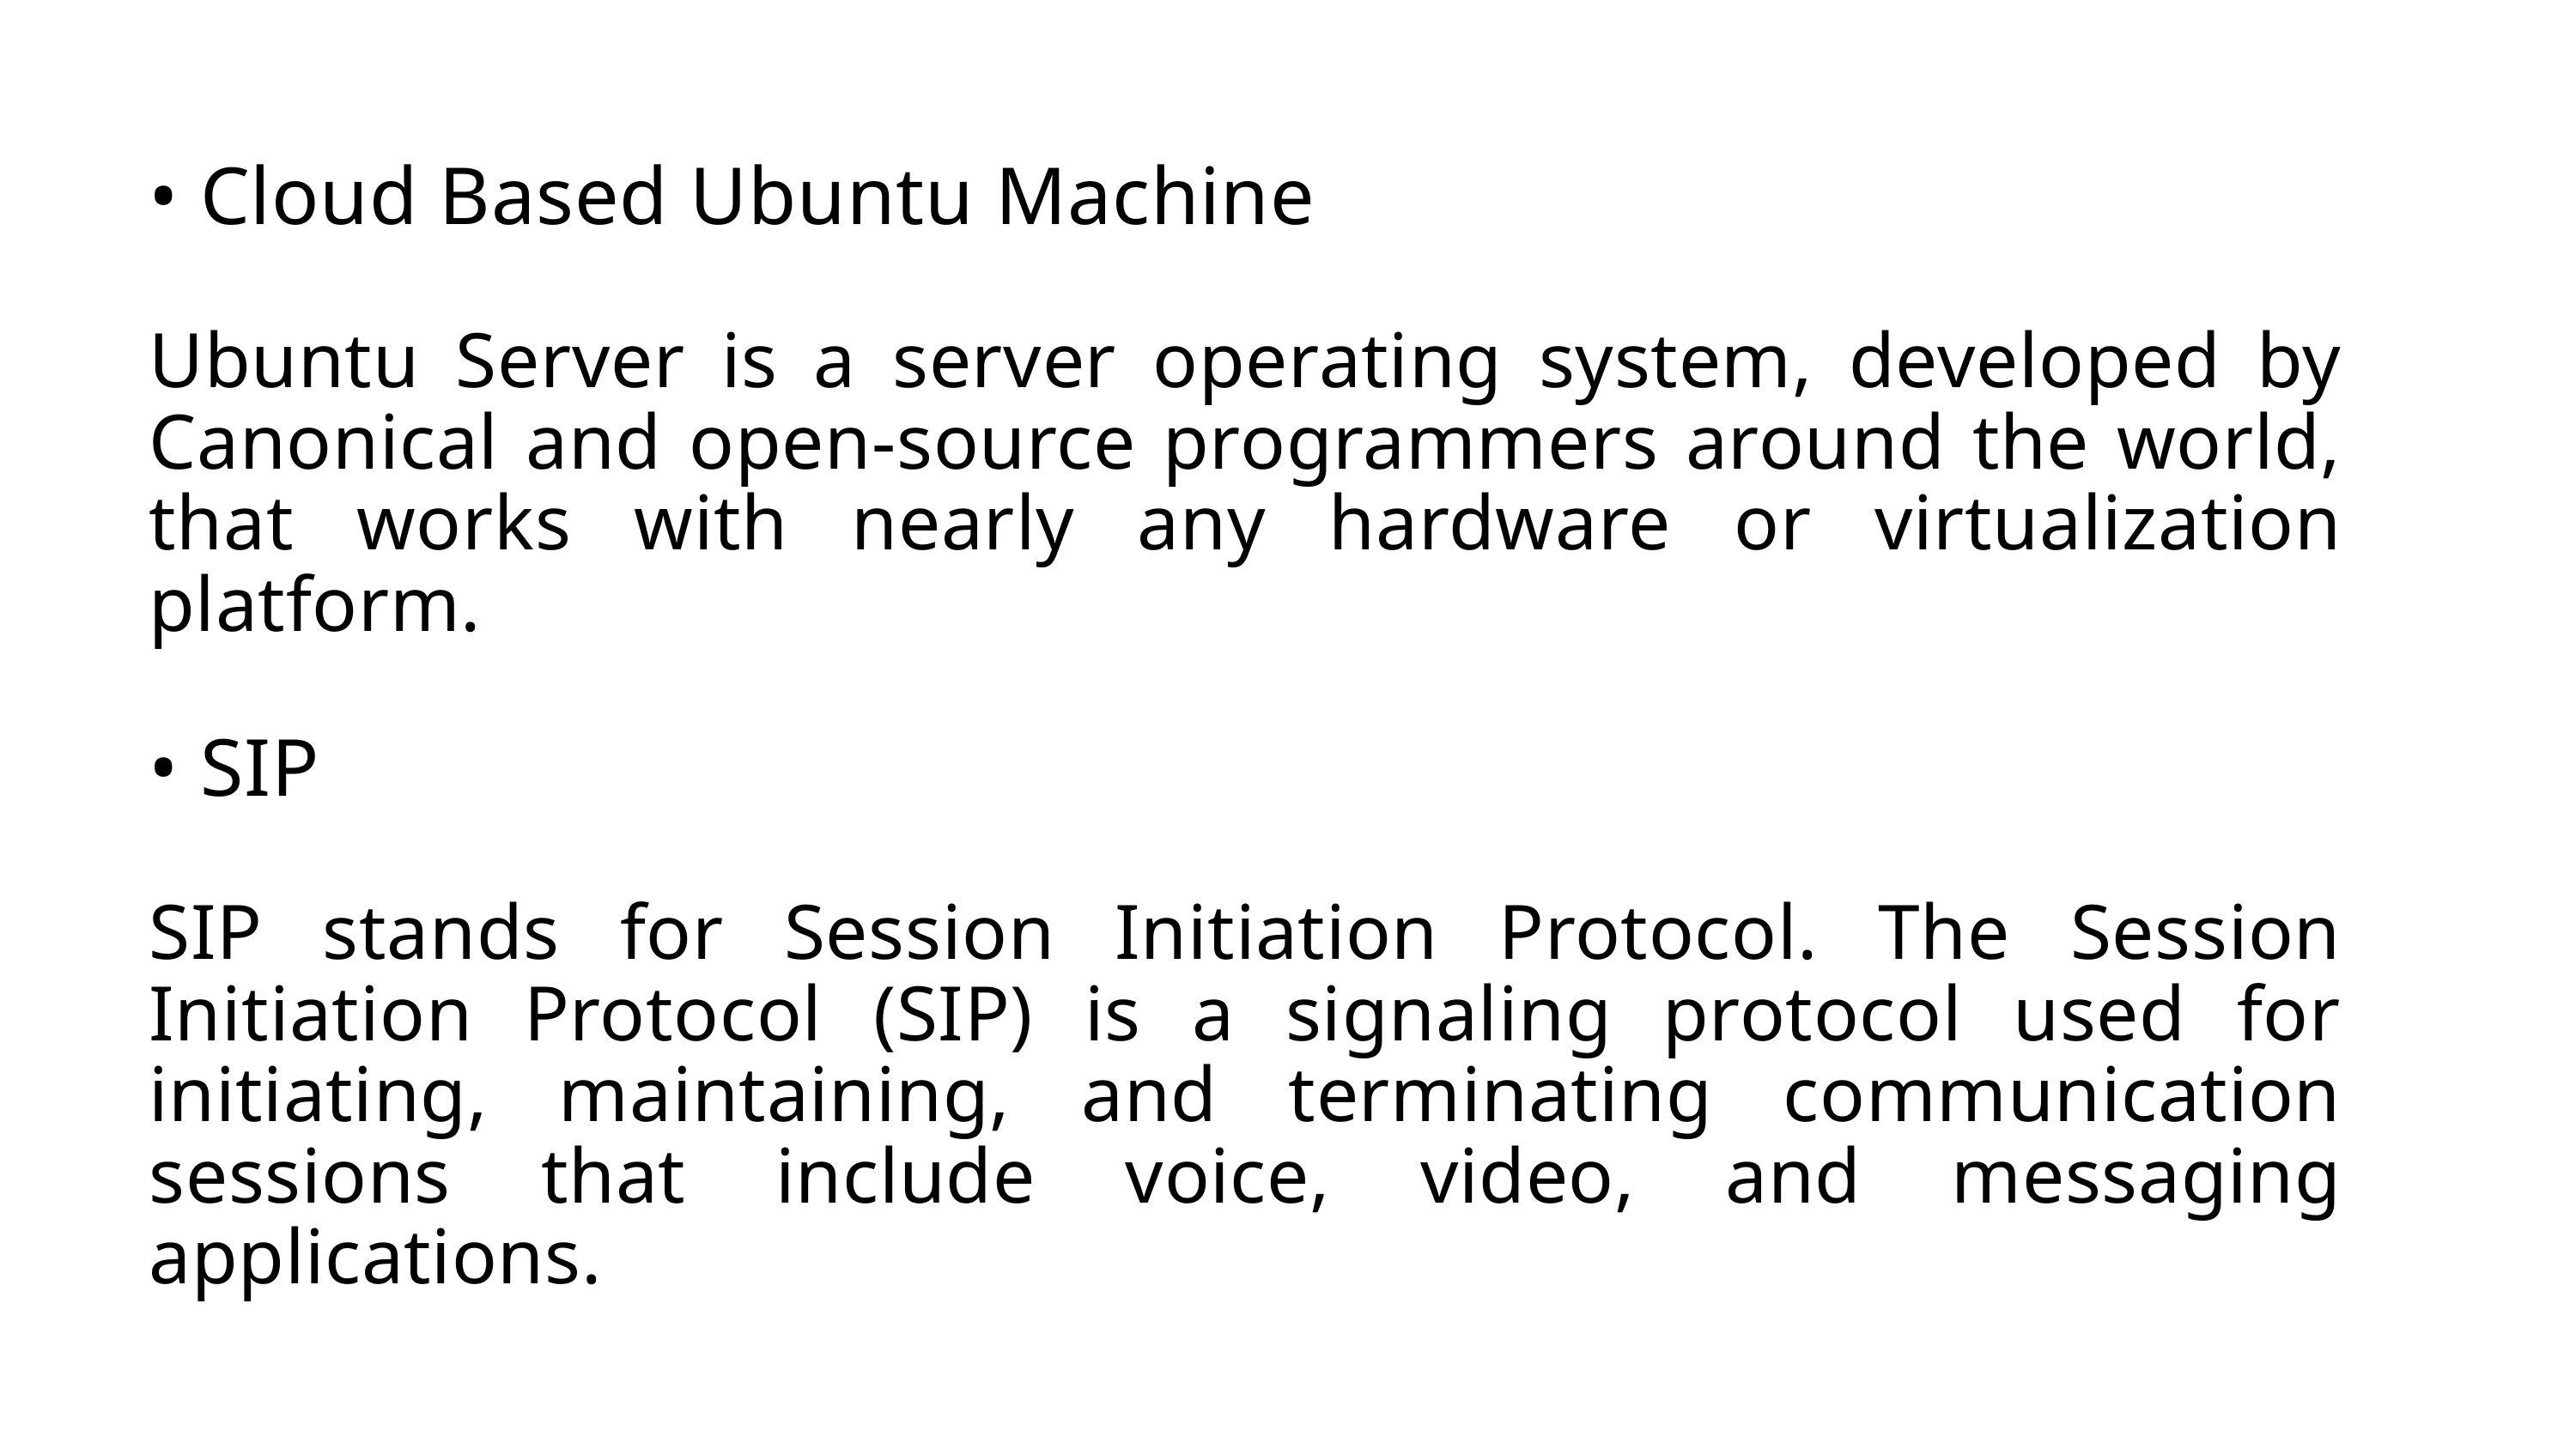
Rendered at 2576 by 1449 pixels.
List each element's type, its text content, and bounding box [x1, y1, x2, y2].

text_box • Cloud Based Ubuntu Machine Ubuntu Server is a server operating system, developed by Canonical and open-source programmers around the world, that works with nearly any hardware or virtualization platform. • SIP SIP stands for Session Initiation Protocol. The Session Initiation Protocol (SIP) is a signaling protocol used for initiating, maintaining, and terminating communication sessions that include voice, video, and messaging applications. [149, 155, 2345, 1380]
